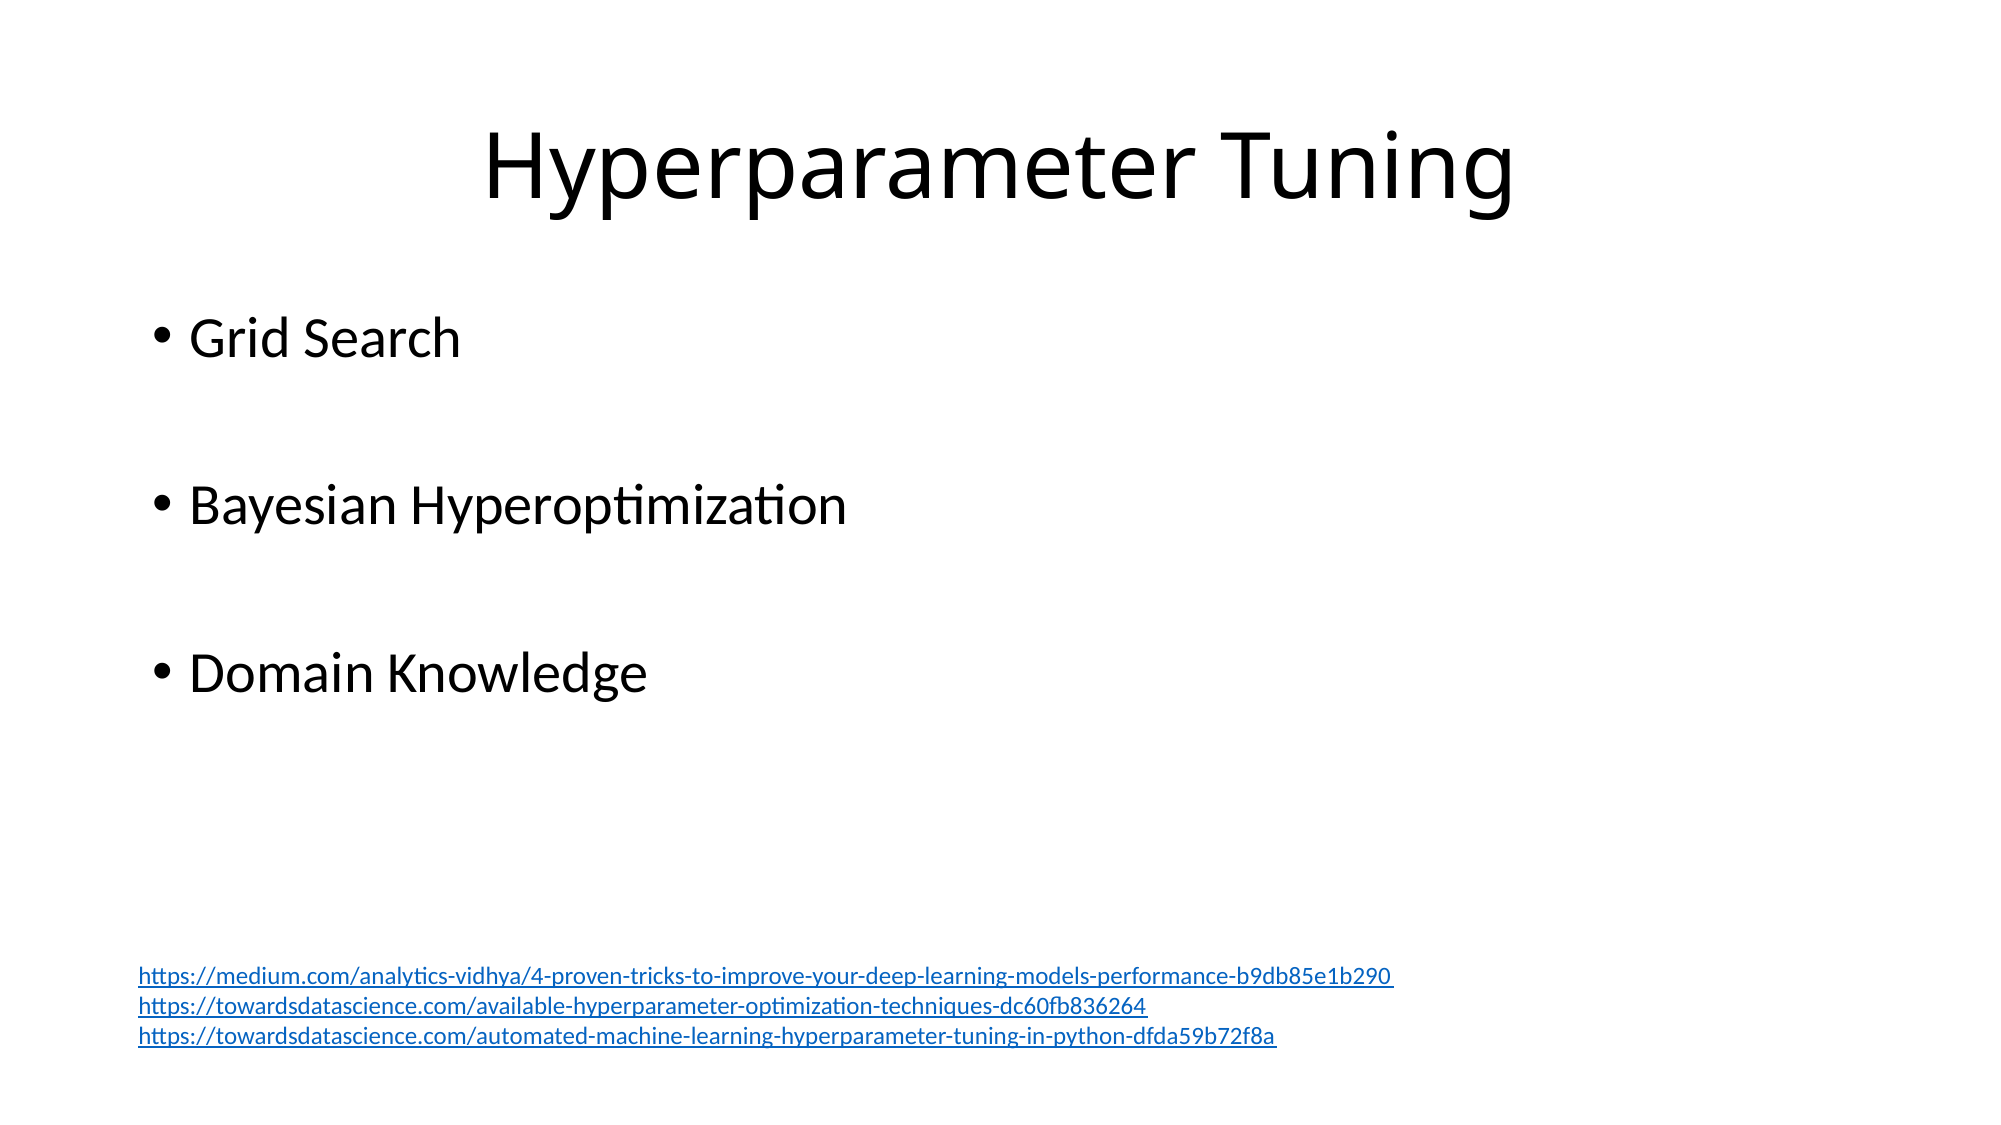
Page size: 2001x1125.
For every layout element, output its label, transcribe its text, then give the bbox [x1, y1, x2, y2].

text_box https://medium.com/analytics-vidhya/4-proven-tricks-to-improve-your-deep-learning-models-performance-b9db85e1b290 https://towardsdatascience.com/available-hyperparameter-optimization-techniques-dc60fb836264 https://towardsdatascience.com/automated-machine-learning-hyperparameter-tuning-in-python-dfda59b72f8a [123, 952, 1863, 1057]
title Hyperparameter Tuning [137, 59, 1863, 278]
list Grid Search Bayesian Hyperoptimization Domain Knowledge [137, 299, 1863, 952]
